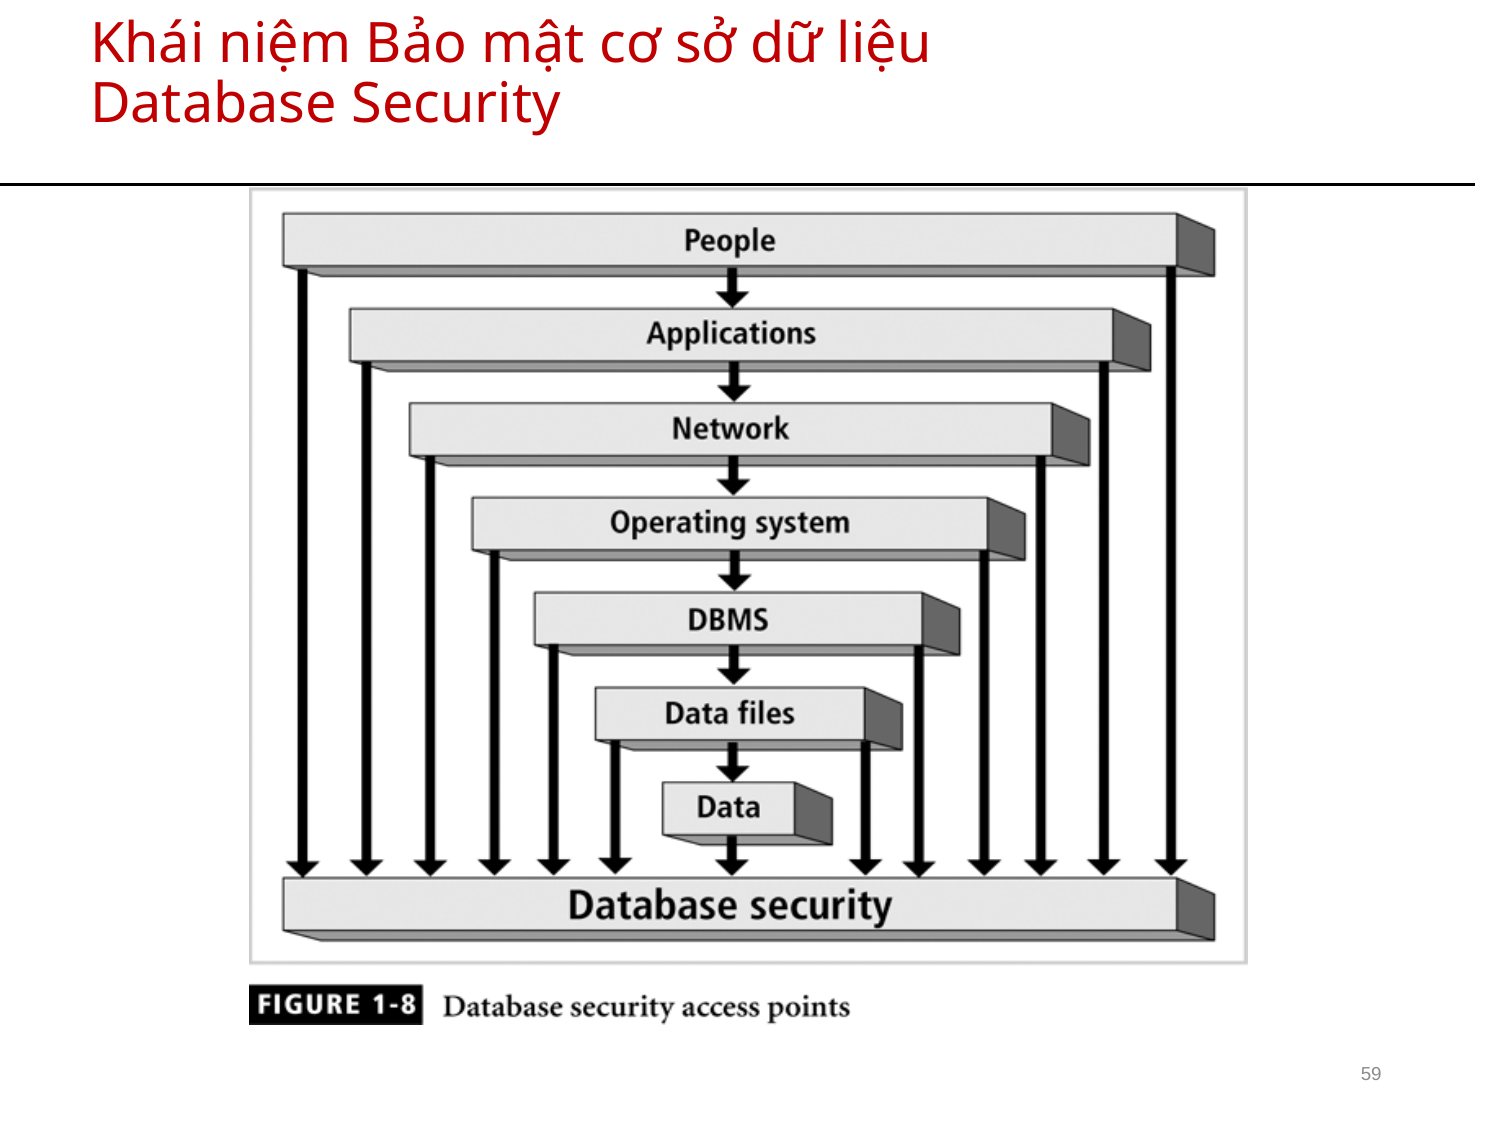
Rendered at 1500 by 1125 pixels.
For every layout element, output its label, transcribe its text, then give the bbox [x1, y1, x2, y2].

slide_number 59 [1059, 1042, 1397, 1103]
title Khái niệm Bảo mật cơ sở dữ liệu Database Security [75, 6, 1500, 143]
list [249, 187, 1248, 1025]
